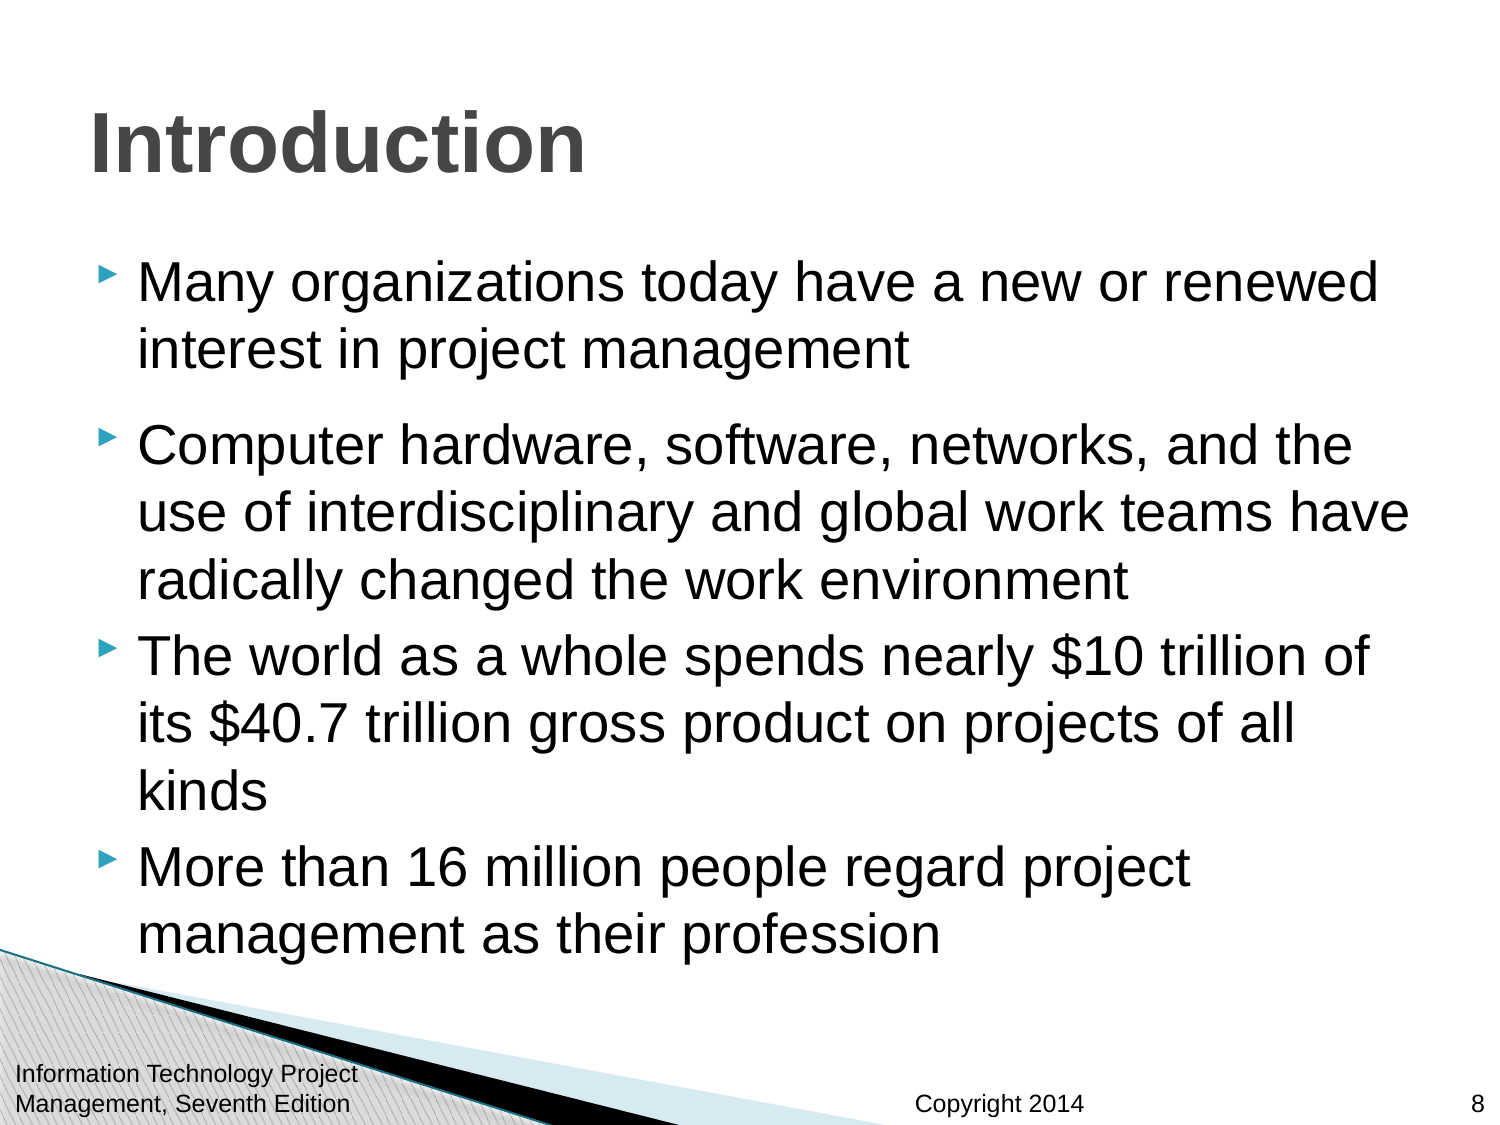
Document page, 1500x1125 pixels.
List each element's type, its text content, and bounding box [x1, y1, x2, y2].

title Introduction [75, 45, 1425, 233]
footer Information Technology Project Management, Seventh Edition [0, 1065, 425, 1125]
slide_number 8 [1408, 1065, 1500, 1125]
list Many organizations today have a new or renewed interest in project management Computer hardware, software, networks, and the use of interdisciplinary and global work teams have radically changed the work environment The world as a whole spends nearly $10 trillion of its $40.7 trillion gross product on projects of all kinds More than 16 million people regard project management as their profession [62, 237, 1451, 1001]
